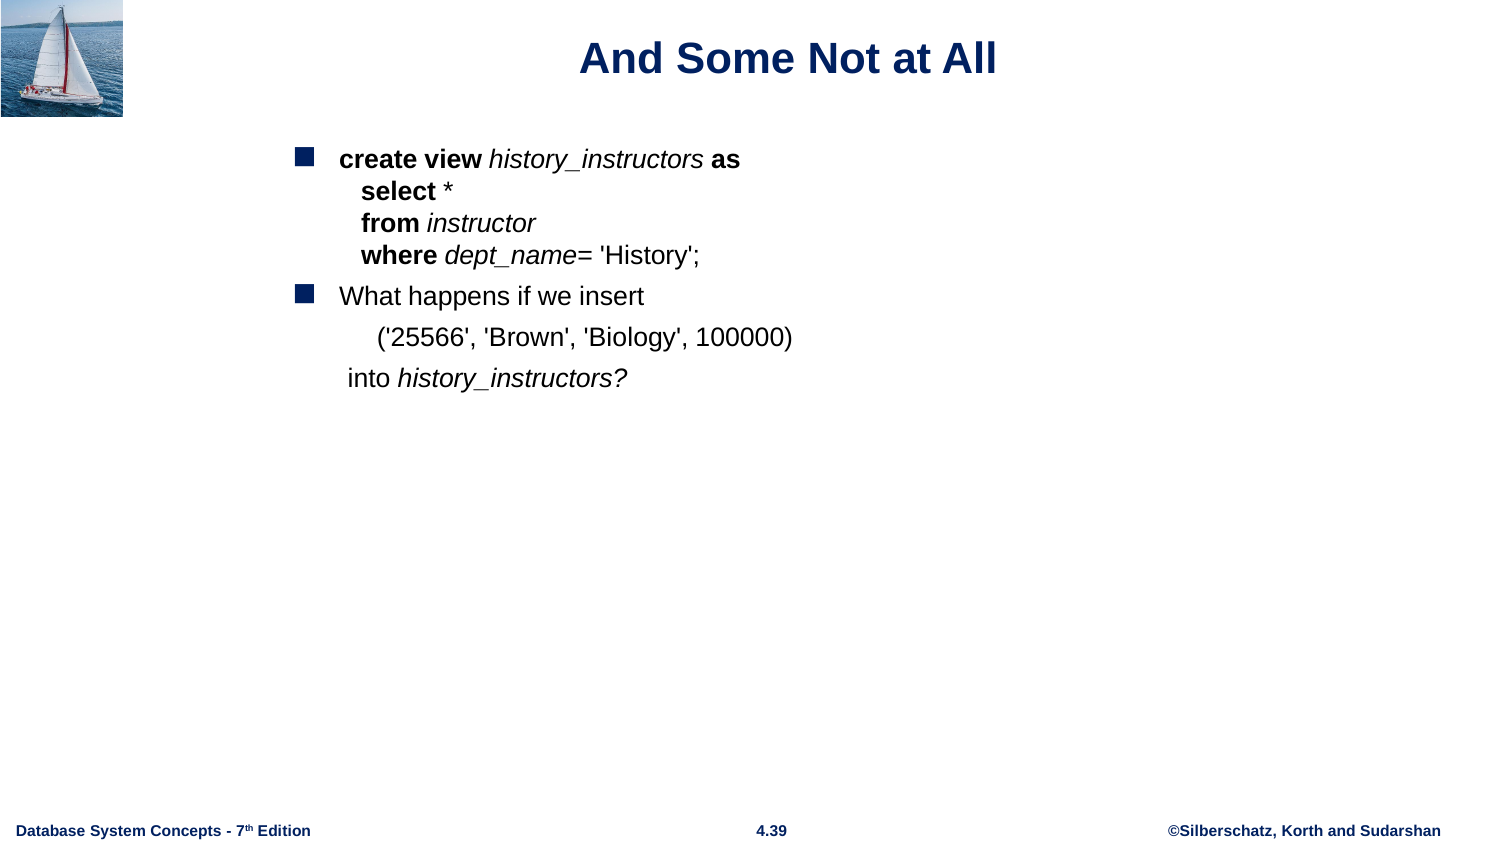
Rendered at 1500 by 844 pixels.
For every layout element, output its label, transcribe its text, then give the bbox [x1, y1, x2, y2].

title And Some Not at All [125, 14, 1452, 90]
list create view history_instructors as select * from instructor where dept_name= 'History'; What happens if we insert ('25566', 'Brown', 'Biology', 100000) into history_instructors? [282, 134, 1070, 555]
picture [0, 0, 123, 117]
